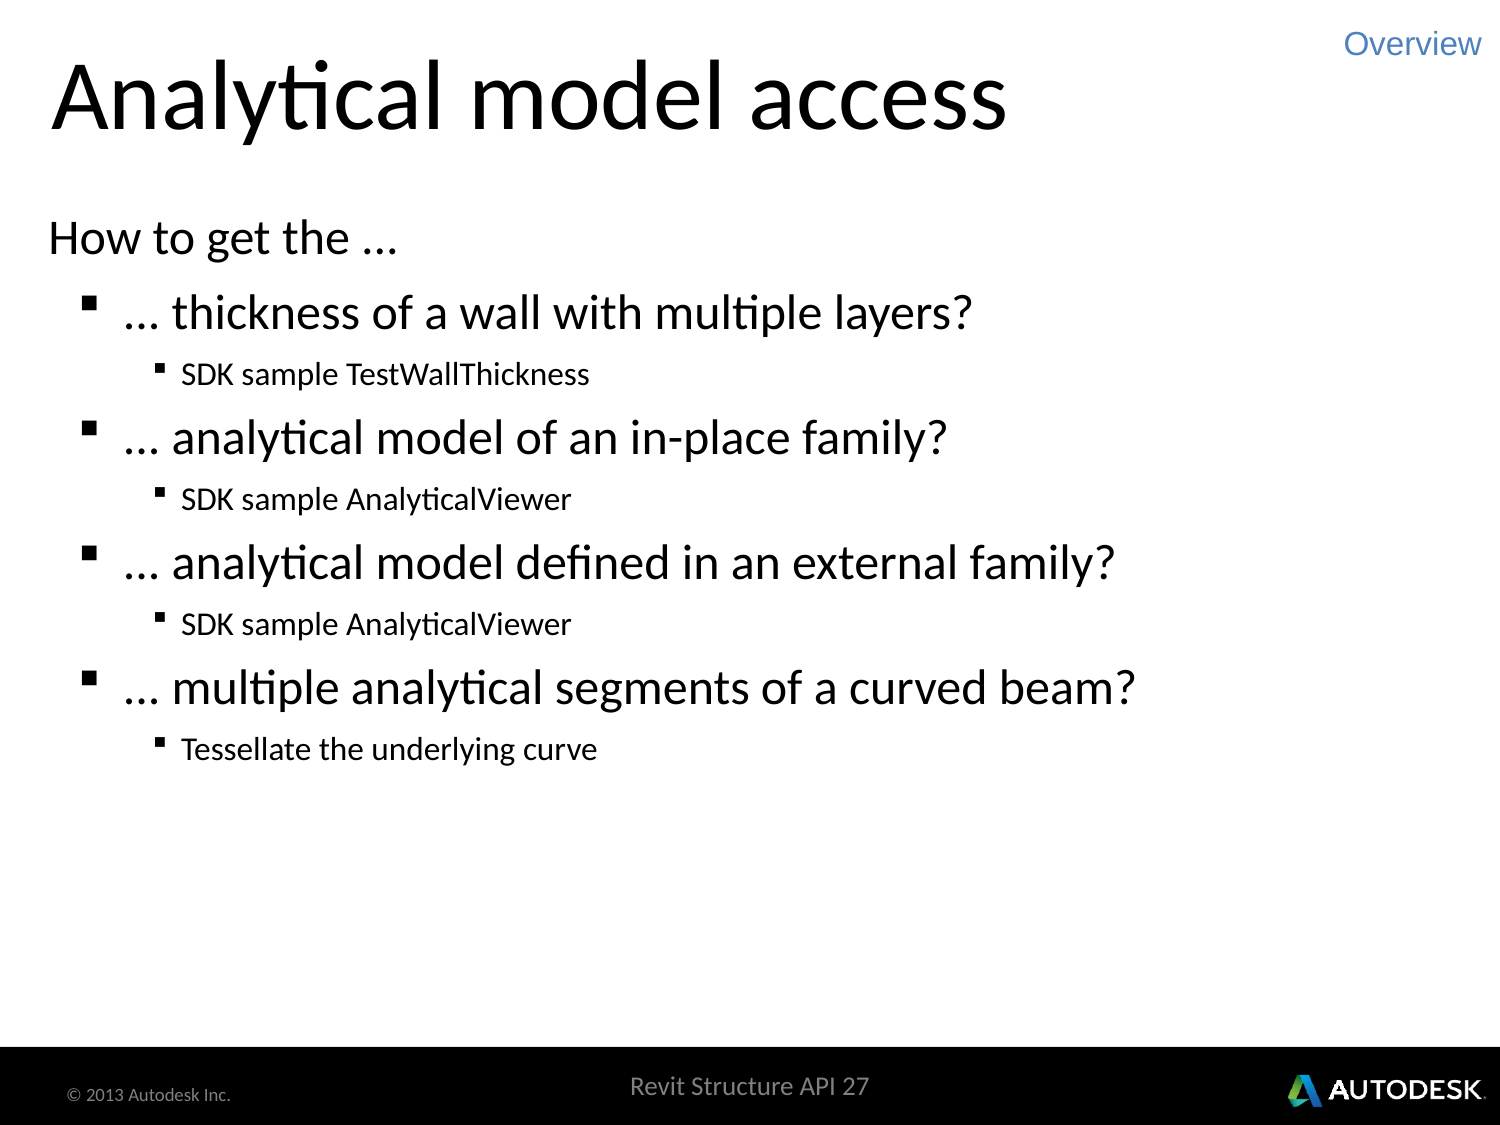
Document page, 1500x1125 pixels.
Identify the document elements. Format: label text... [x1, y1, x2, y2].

picture [0, 1046, 1500, 1125]
text_box How to get the ... ... thickness of a wall with multiple layers? SDK sample TestWallThickness ... analytical model of an in-place family? SDK sample AnalyticalViewer ... analytical model defined in an external family? SDK sample AnalyticalViewer ... multiple analytical segments of a curved beam? Tessellate the underlying curve [48, 204, 1388, 768]
title Analytical model access [35, 22, 1090, 173]
text_box Overview [1151, 22, 1483, 63]
